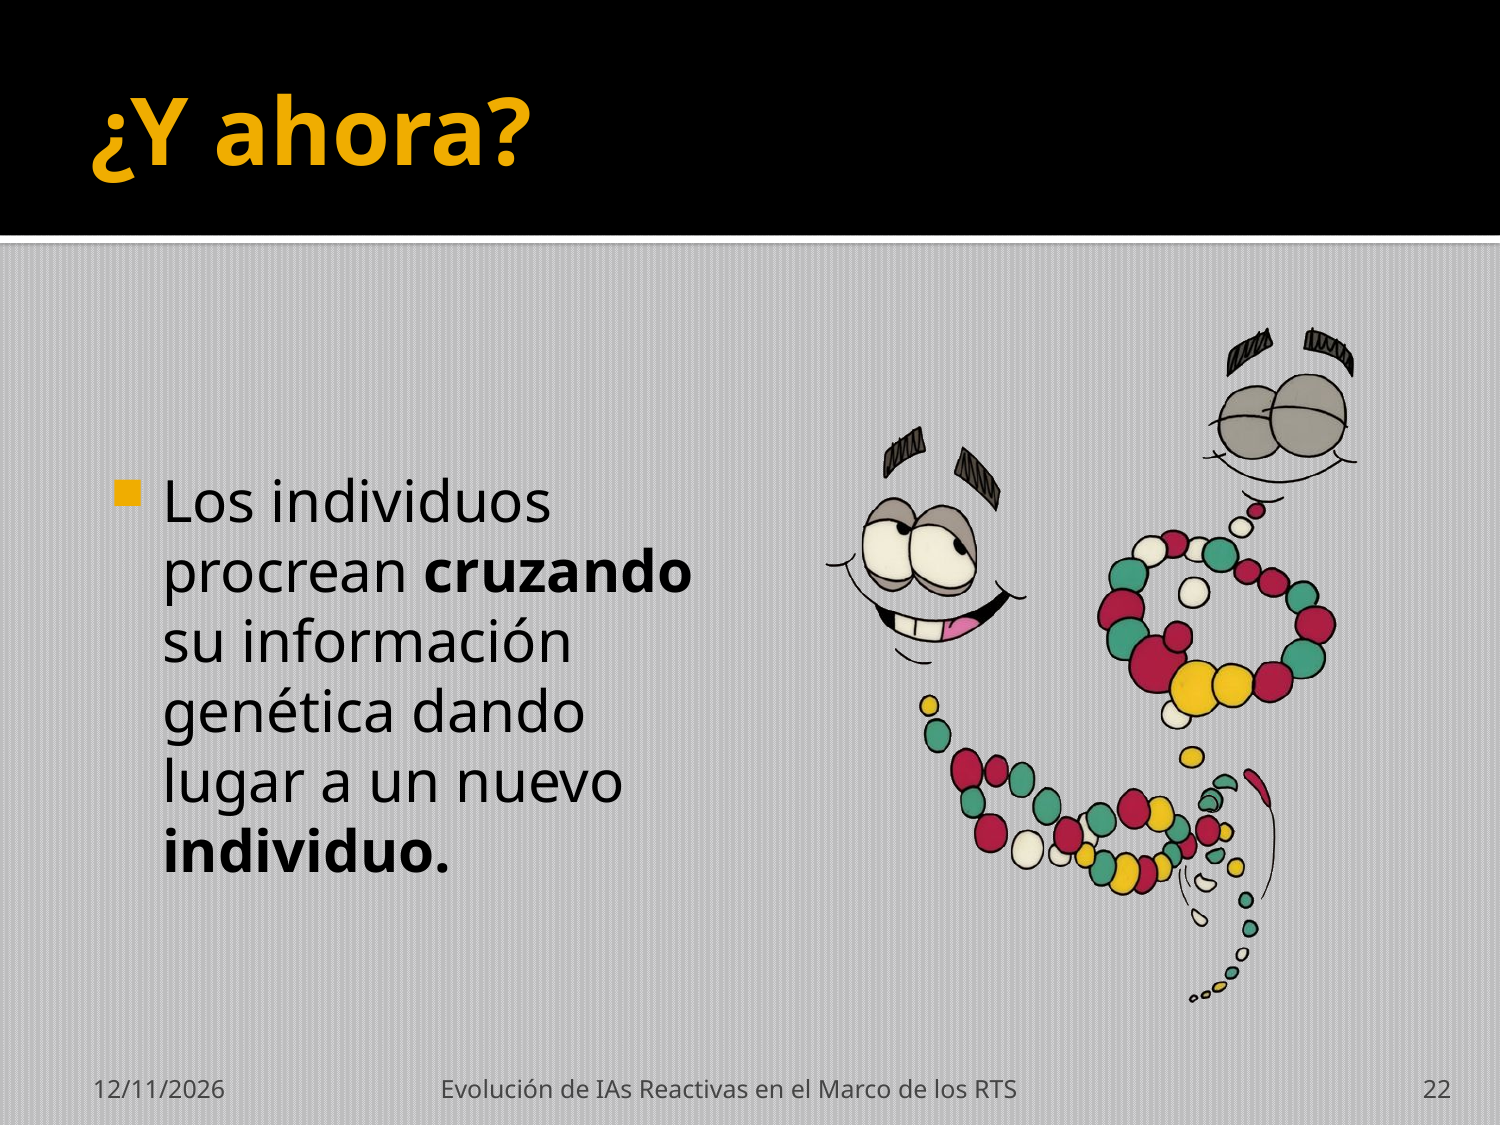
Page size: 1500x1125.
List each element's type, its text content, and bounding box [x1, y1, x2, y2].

list Los individuos procrean cruzando su información genética dando lugar a un nuevo individuo. [75, 291, 738, 1050]
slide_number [75, 1062, 425, 1108]
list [794, 290, 1393, 1050]
title ¿Y ahora? [75, 24, 1425, 231]
slide_number 22 [1345, 1062, 1467, 1108]
footer Evolución de IAs Reactivas en el Marco de los RTS [433, 1062, 1337, 1108]
